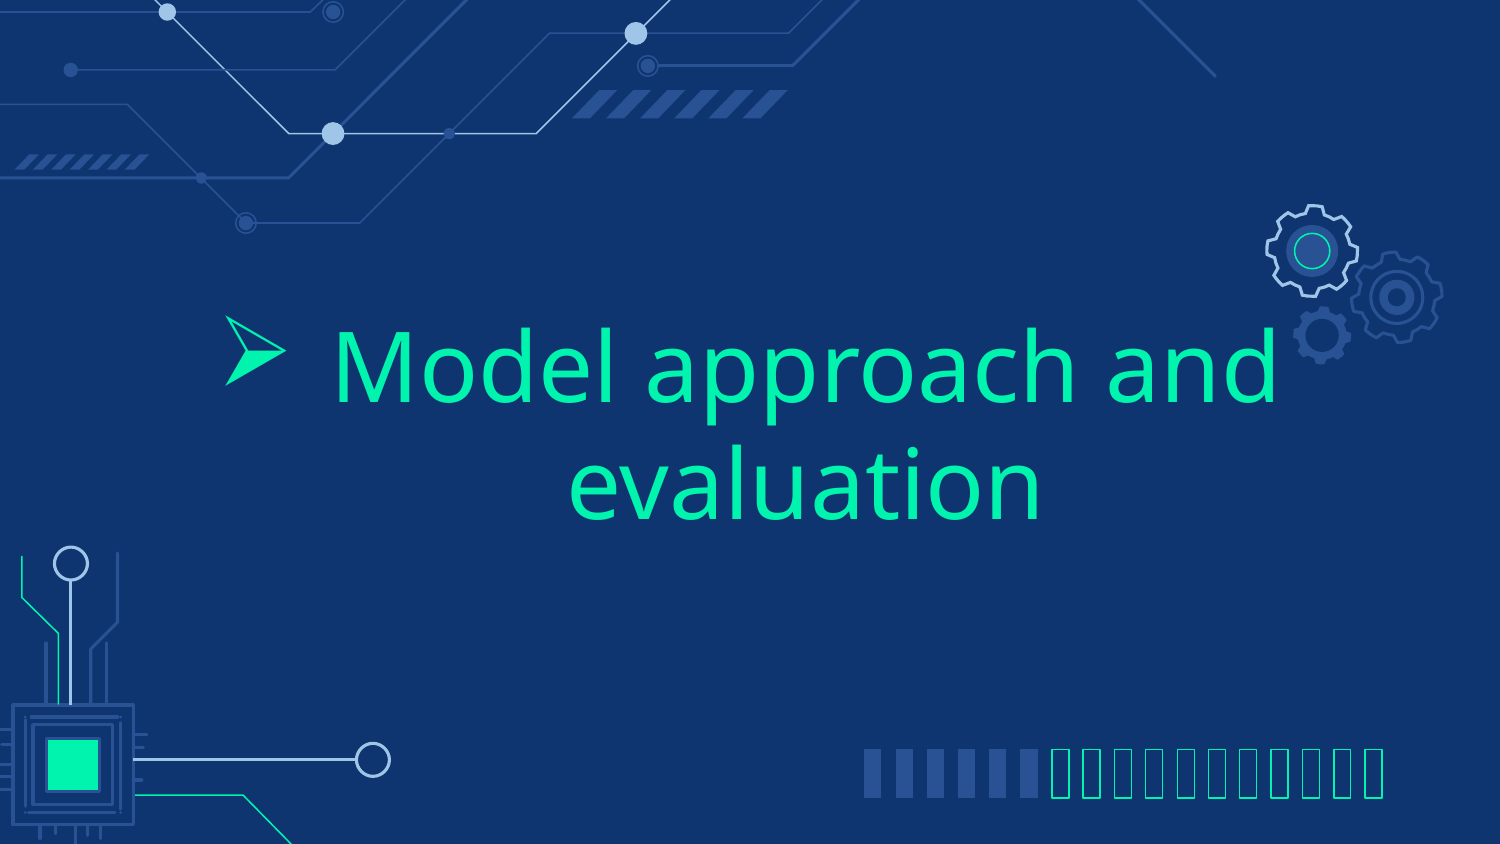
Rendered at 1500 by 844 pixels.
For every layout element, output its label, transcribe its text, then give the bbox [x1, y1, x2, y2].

title Model approach and evaluation [147, 359, 1353, 484]
